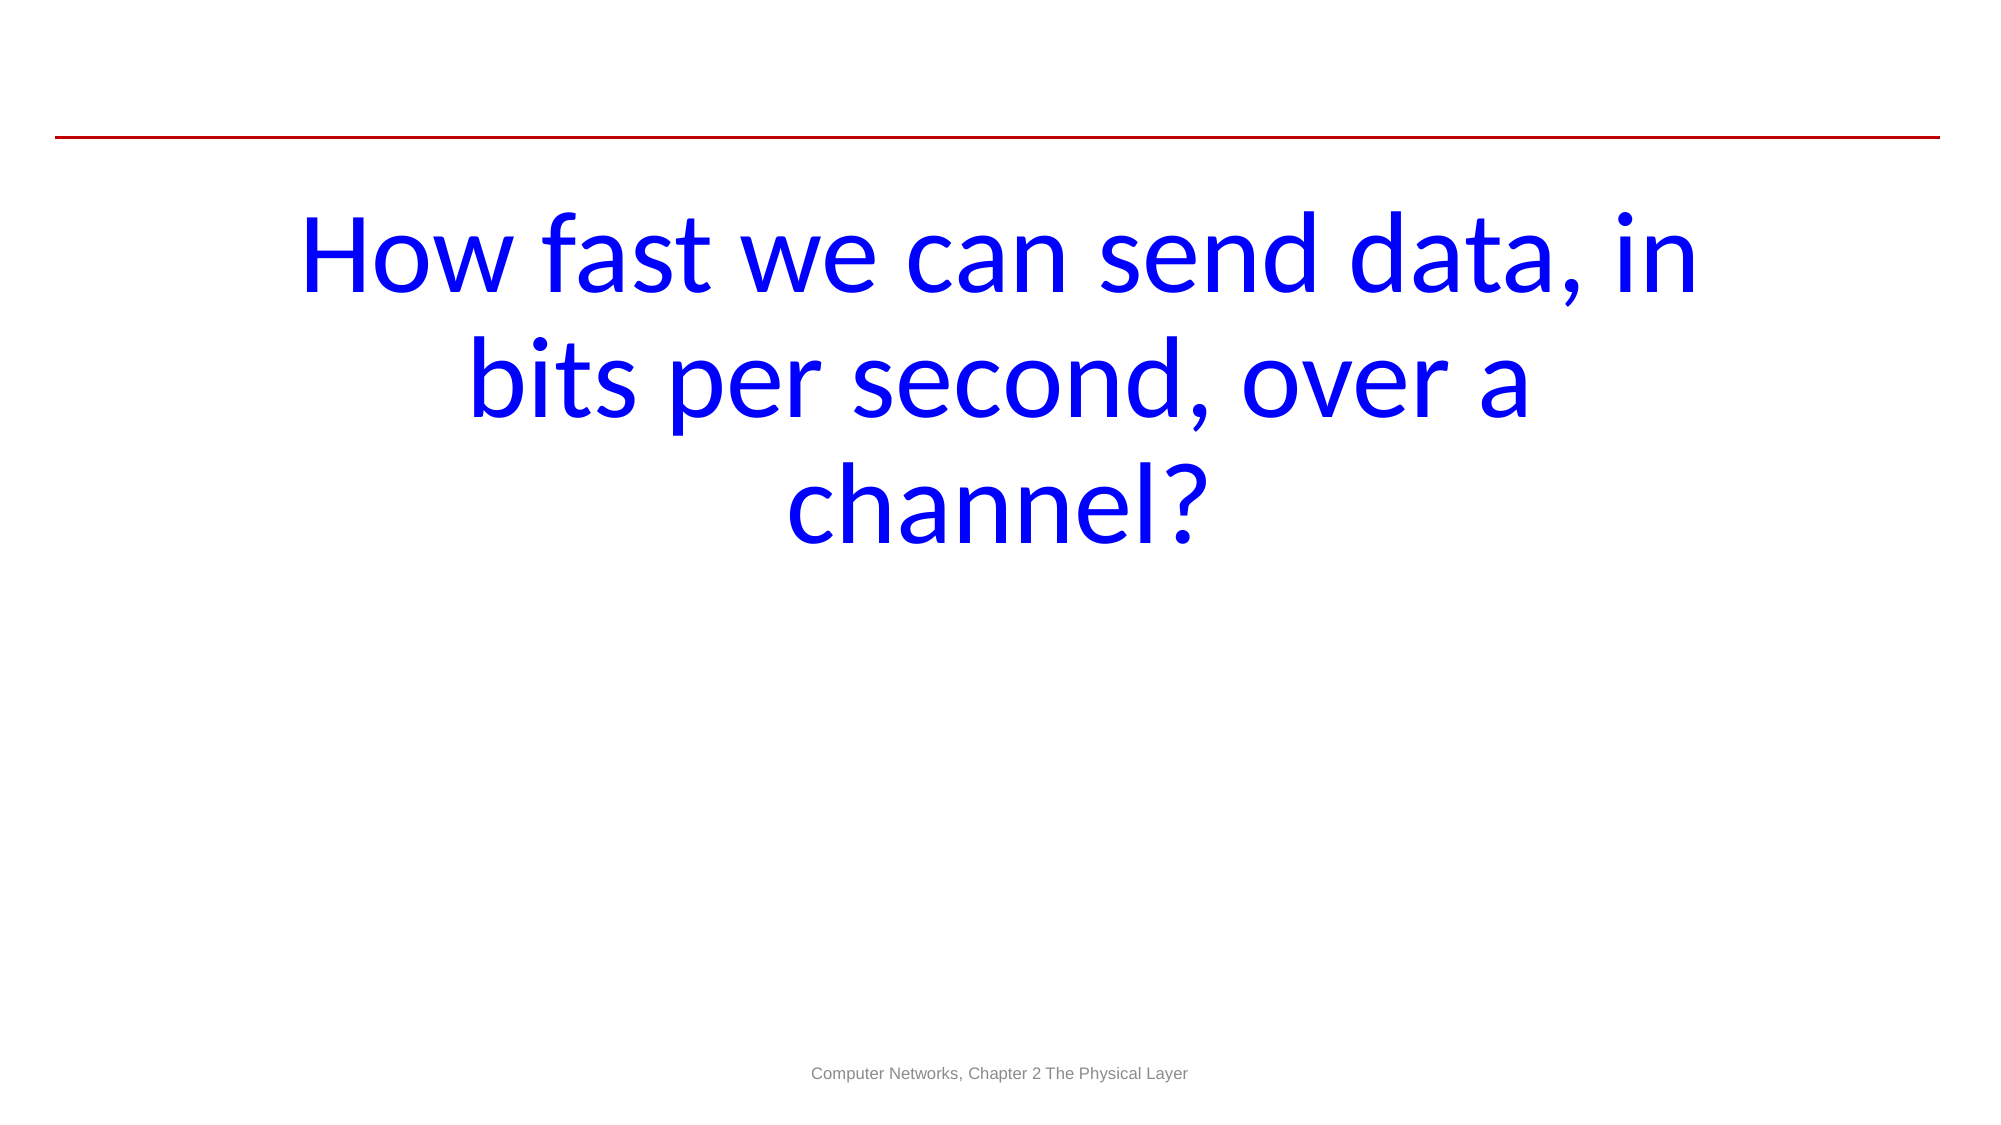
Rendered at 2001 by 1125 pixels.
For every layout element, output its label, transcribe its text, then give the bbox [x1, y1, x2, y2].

title How fast we can send data, in bits per second, over a channel? [249, 184, 1750, 576]
footer Computer Networks, Chapter 2 The Physical Layer [662, 1042, 1338, 1103]
